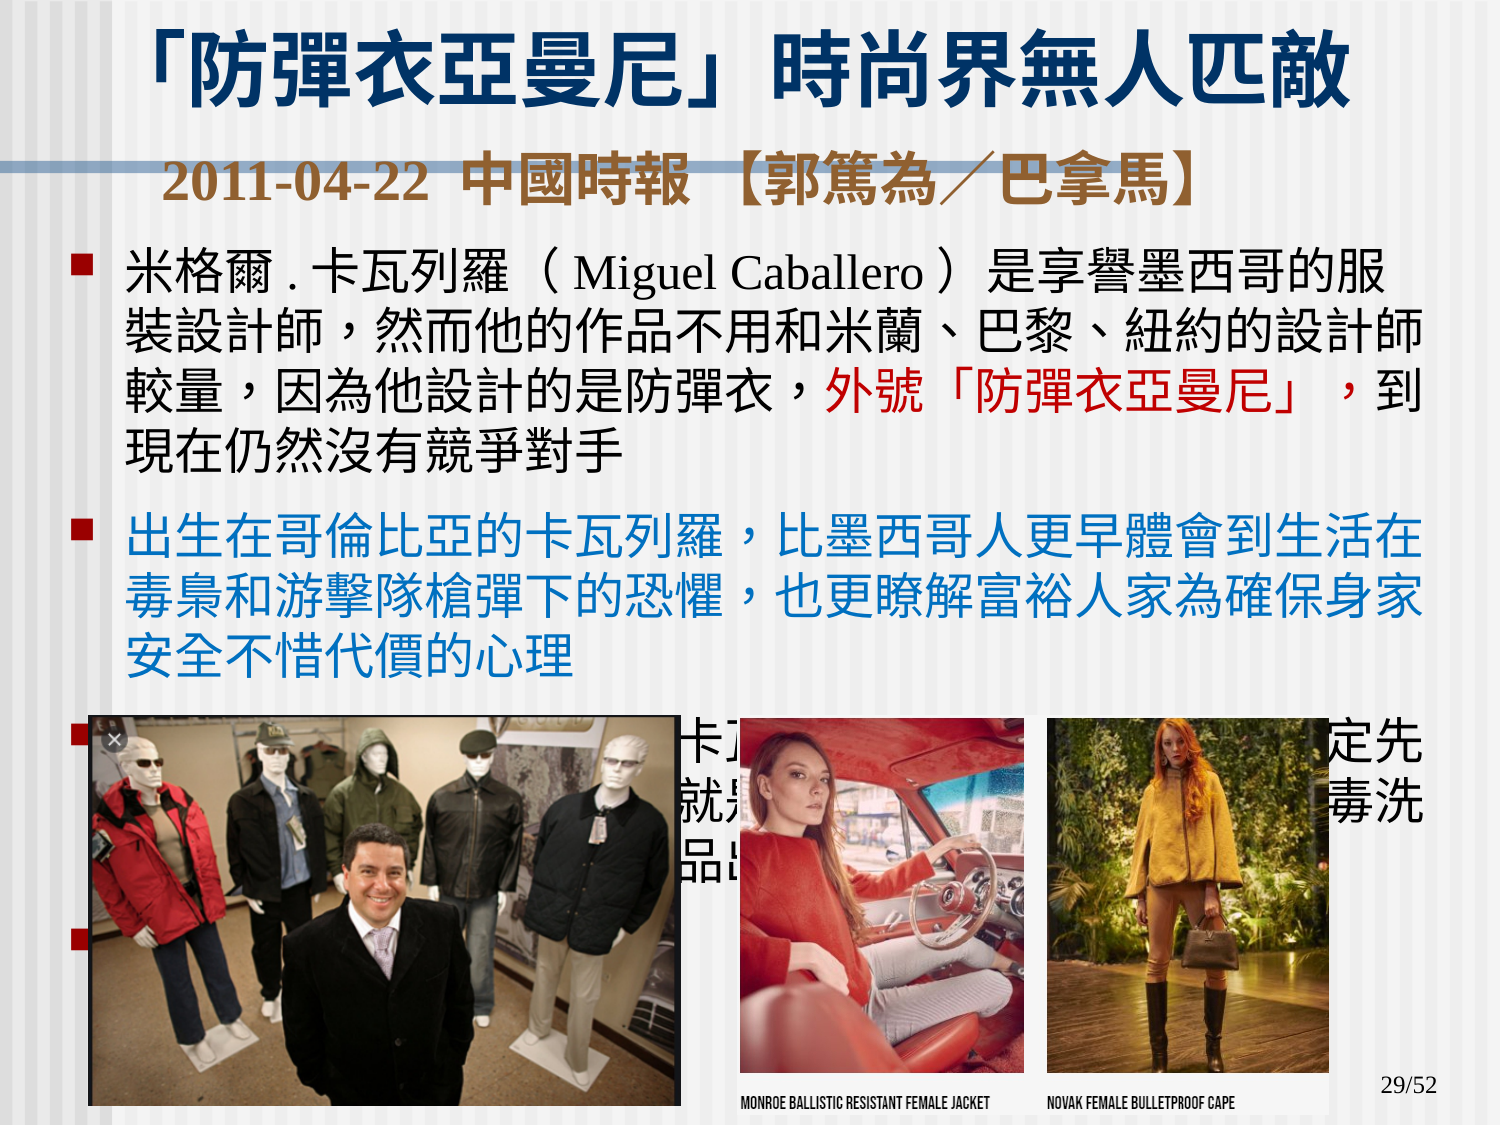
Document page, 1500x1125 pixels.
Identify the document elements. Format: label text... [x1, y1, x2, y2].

picture [88, 715, 682, 1107]
list 米格爾.卡瓦列羅（Miguel Caballero）是享譽墨西哥的服裝設計師，然而他的作品不用和米蘭、巴黎、紐約的設計師較量，因為他設計的是防彈衣，外號「防彈衣亞曼尼」，到現在仍然沒有競爭對手 出生在哥倫比亞的卡瓦列羅，比墨西哥人更早體會到生活在毒梟和游擊隊槍彈下的恐懼，也更瞭解富裕人家為確保身家安全不惜代價的心理 防彈衣也是毒販必備，但卡瓦列羅強調，他接受訂單一定先查閱「柯林頓清單」，也就是美國財政部的毒梟以及販毒洗錢分子的黑名單，防止產品出現在不該受保護的人身 這是比較利益的體現 [52, 231, 1443, 920]
title 「防彈衣亞曼尼」時尚界無人匹敵 2011-04-22 中國時報 【郭篤為／巴拿馬】 [88, 7, 1428, 225]
picture [737, 715, 1330, 1115]
